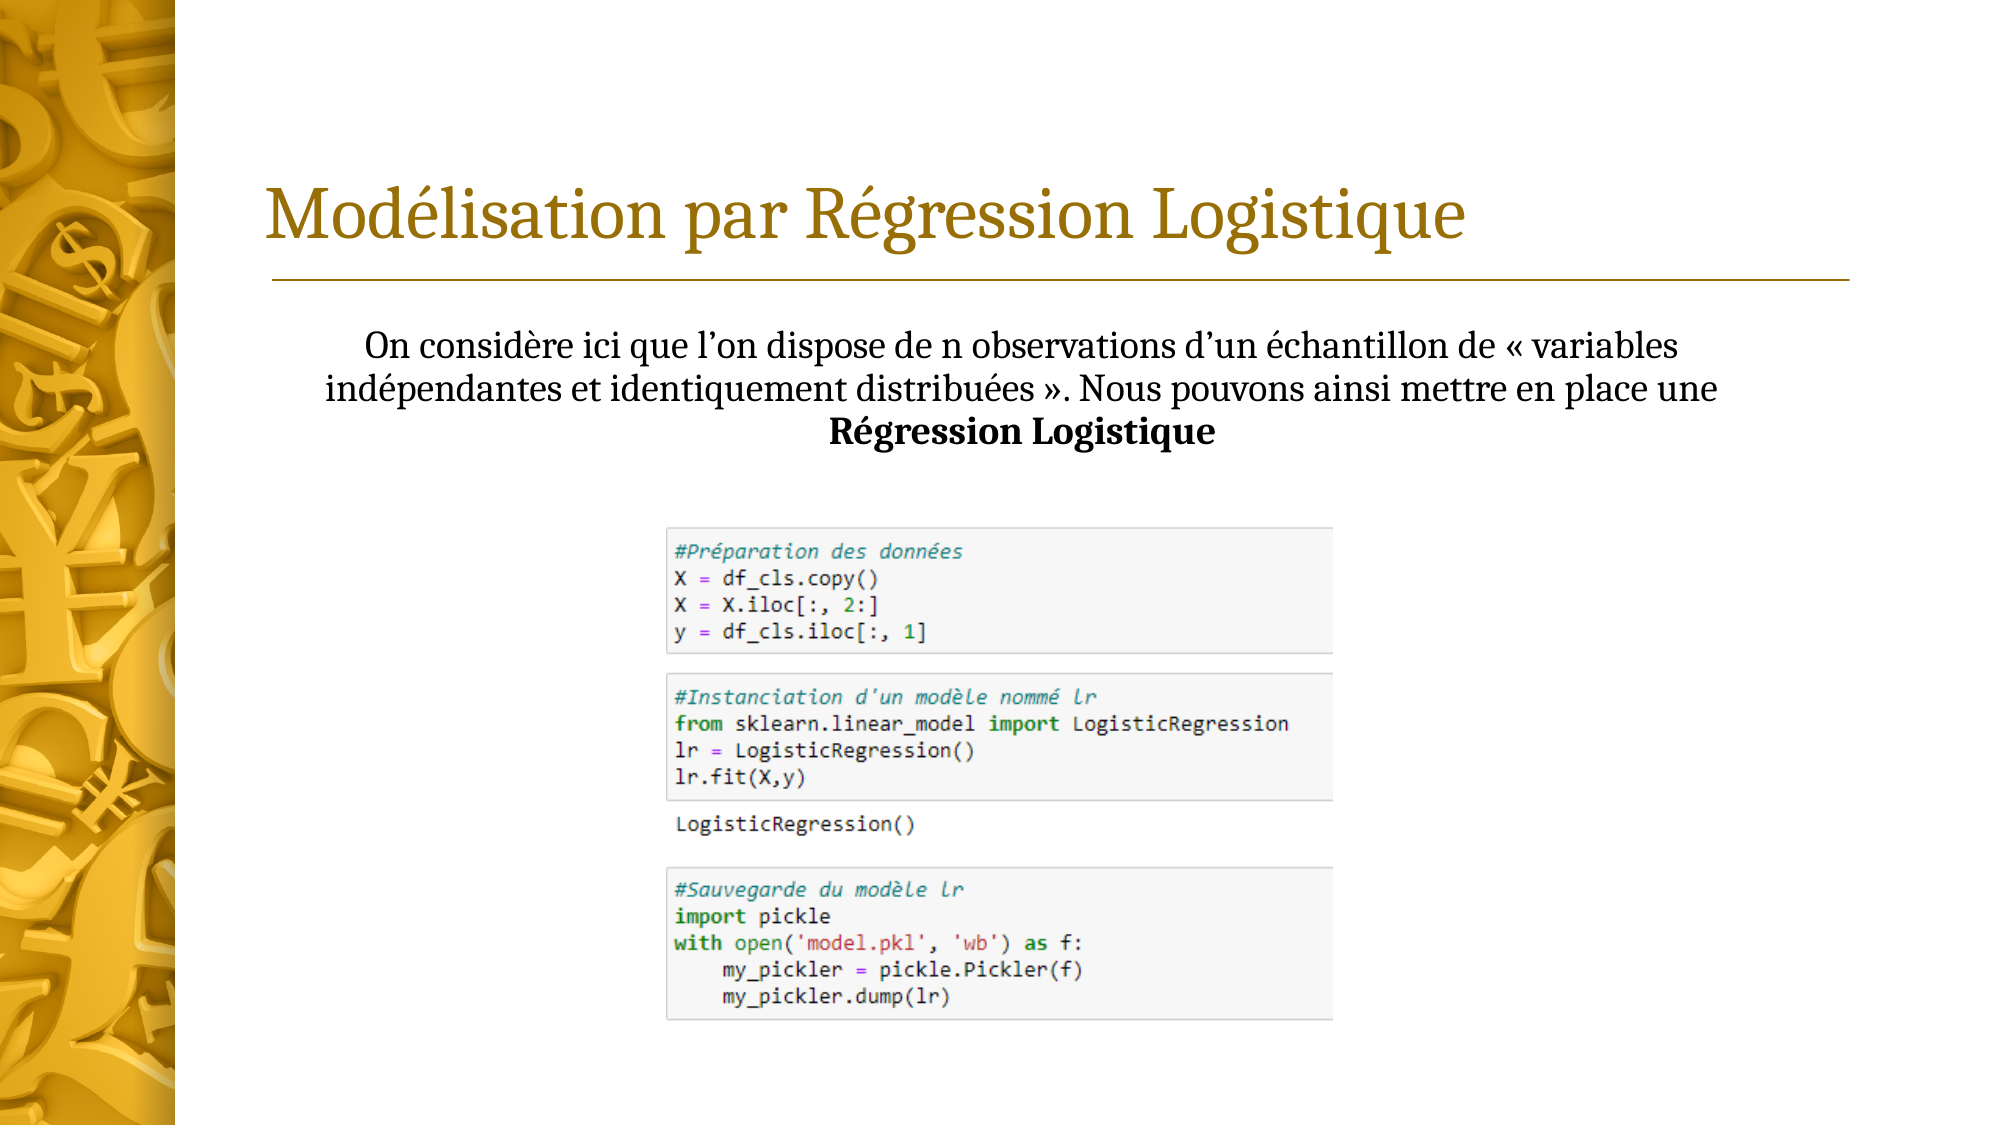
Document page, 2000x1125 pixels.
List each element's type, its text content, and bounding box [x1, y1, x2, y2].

text_box On considère ici que l’on dispose de n observations d’un échantillon de « variables indépendantes et identiquement distribuées ». Nous pouvons ainsi mettre en place une Régression Logistique [267, 317, 1779, 461]
picture [666, 515, 1333, 1041]
title Modélisation par Régression Logistique [249, 62, 1863, 263]
picture [0, 0, 175, 1125]
